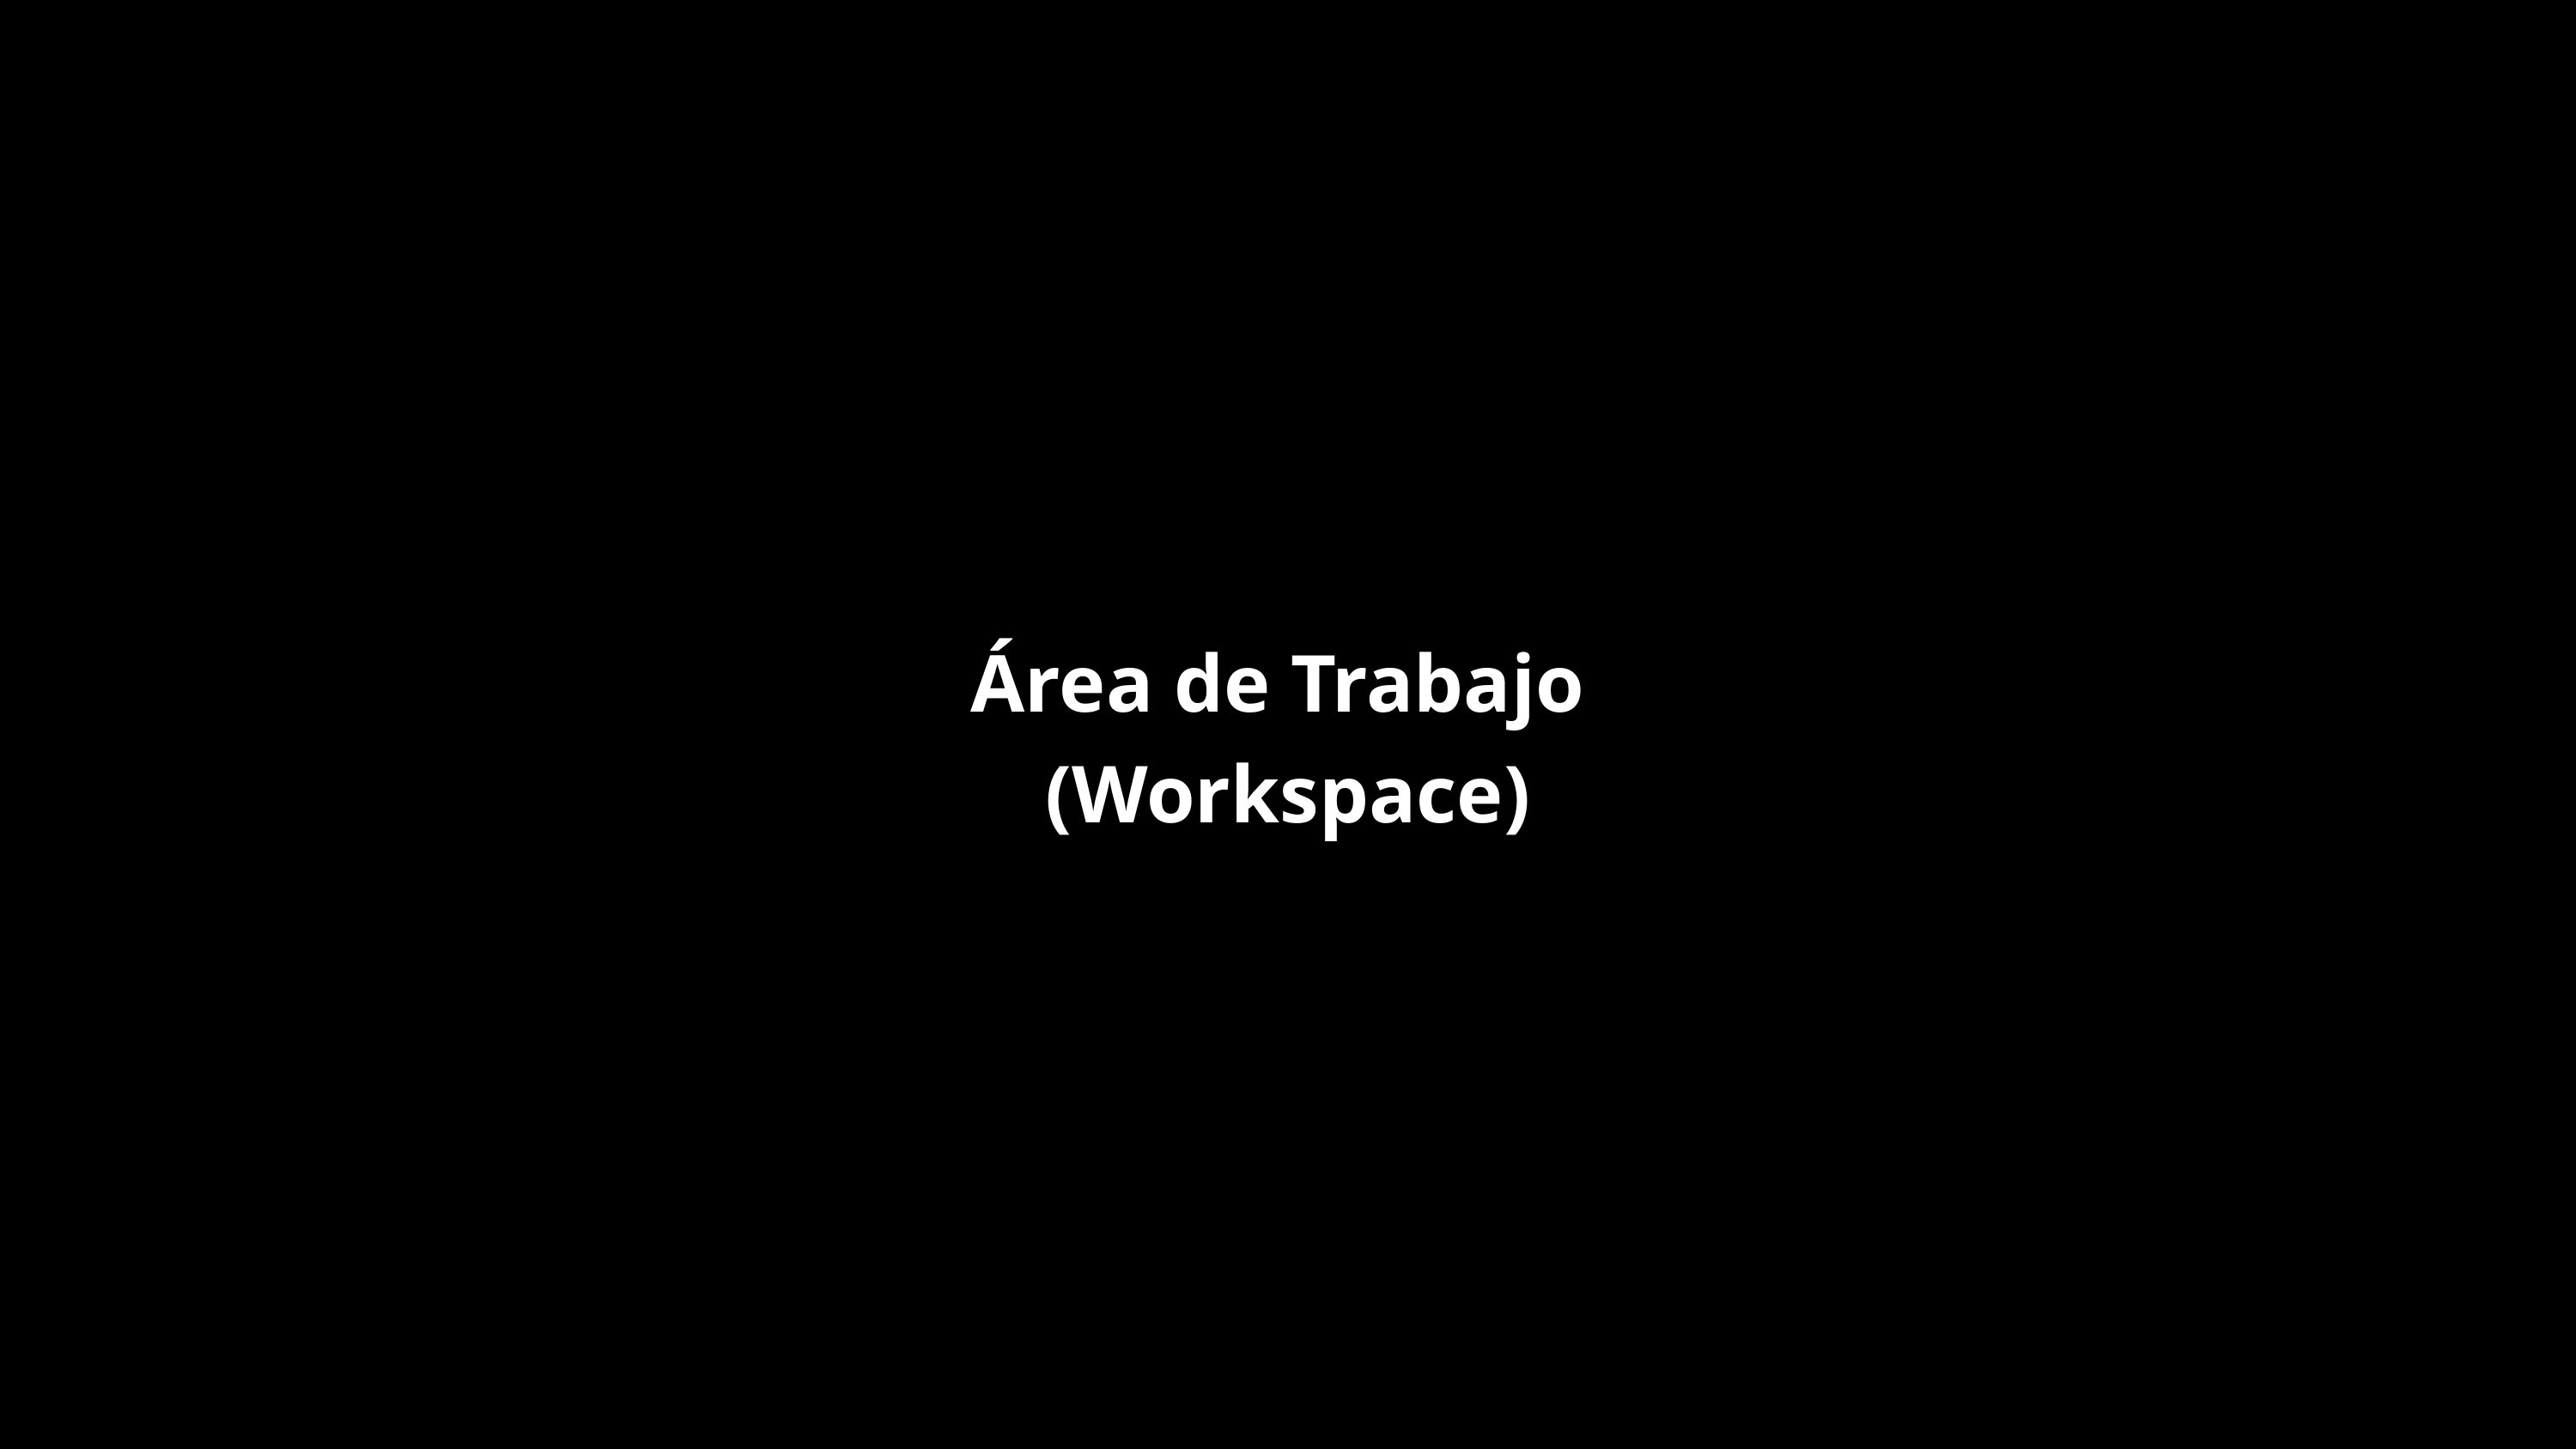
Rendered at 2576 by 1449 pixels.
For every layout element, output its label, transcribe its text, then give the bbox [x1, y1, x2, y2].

text_box Área de Trabajo (Workspace) [67, 617, 2508, 839]
